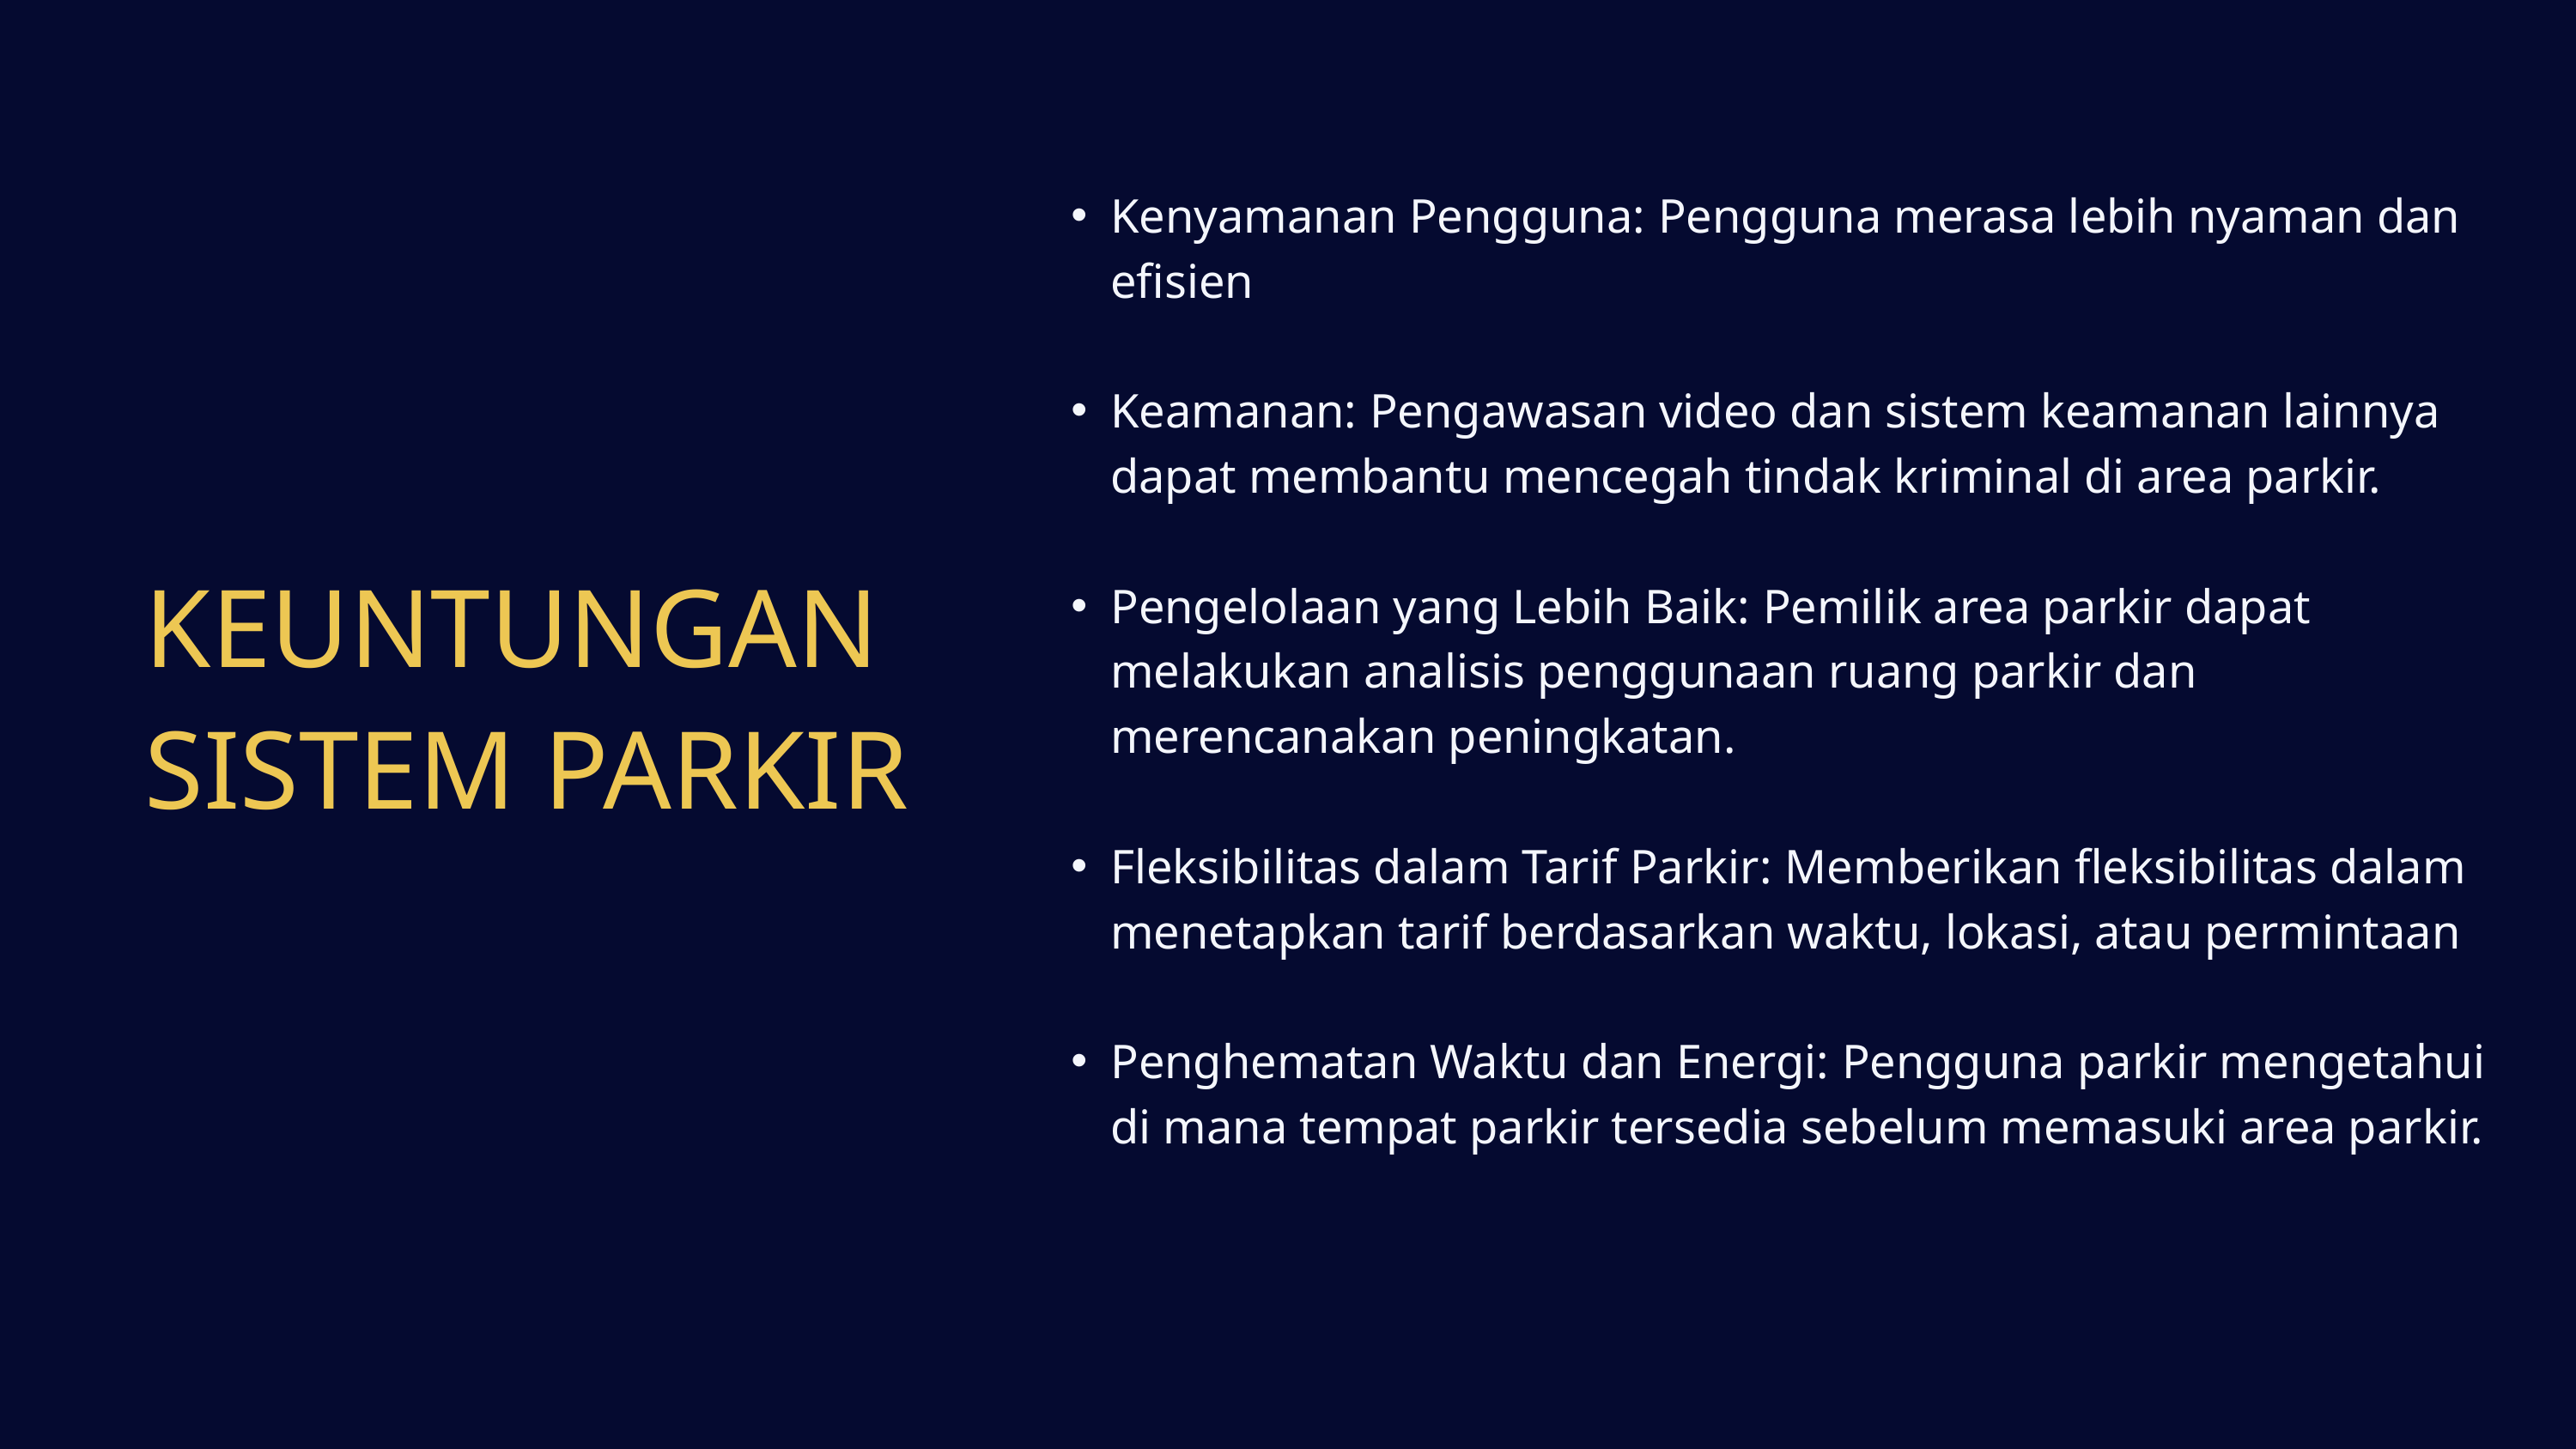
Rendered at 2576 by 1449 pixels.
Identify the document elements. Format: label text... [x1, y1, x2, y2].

text_box Kenyamanan Pengguna: Pengguna merasa lebih nyaman dan efisien Keamanan: Pengawasan video dan sistem keamanan lainnya dapat membantu mencegah tindak kriminal di area parkir. Pengelolaan yang Lebih Baik: Pemilik area parkir dapat melakukan analisis penggunaan ruang parkir dan merencanakan peningkatan. Fleksibilitas dalam Tarif Parkir: Memberikan fleksibilitas dalam menetapkan tarif berdasarkan waktu, lokasi, atau permintaan Penghematan Waktu dan Energi: Pengguna parkir mengetahui di mana tempat parkir tersedia sebelum memasuki area parkir. [1031, 112, 2514, 1154]
text_box KEUNTUNGAN SISTEM PARKIR [144, 547, 1031, 831]
